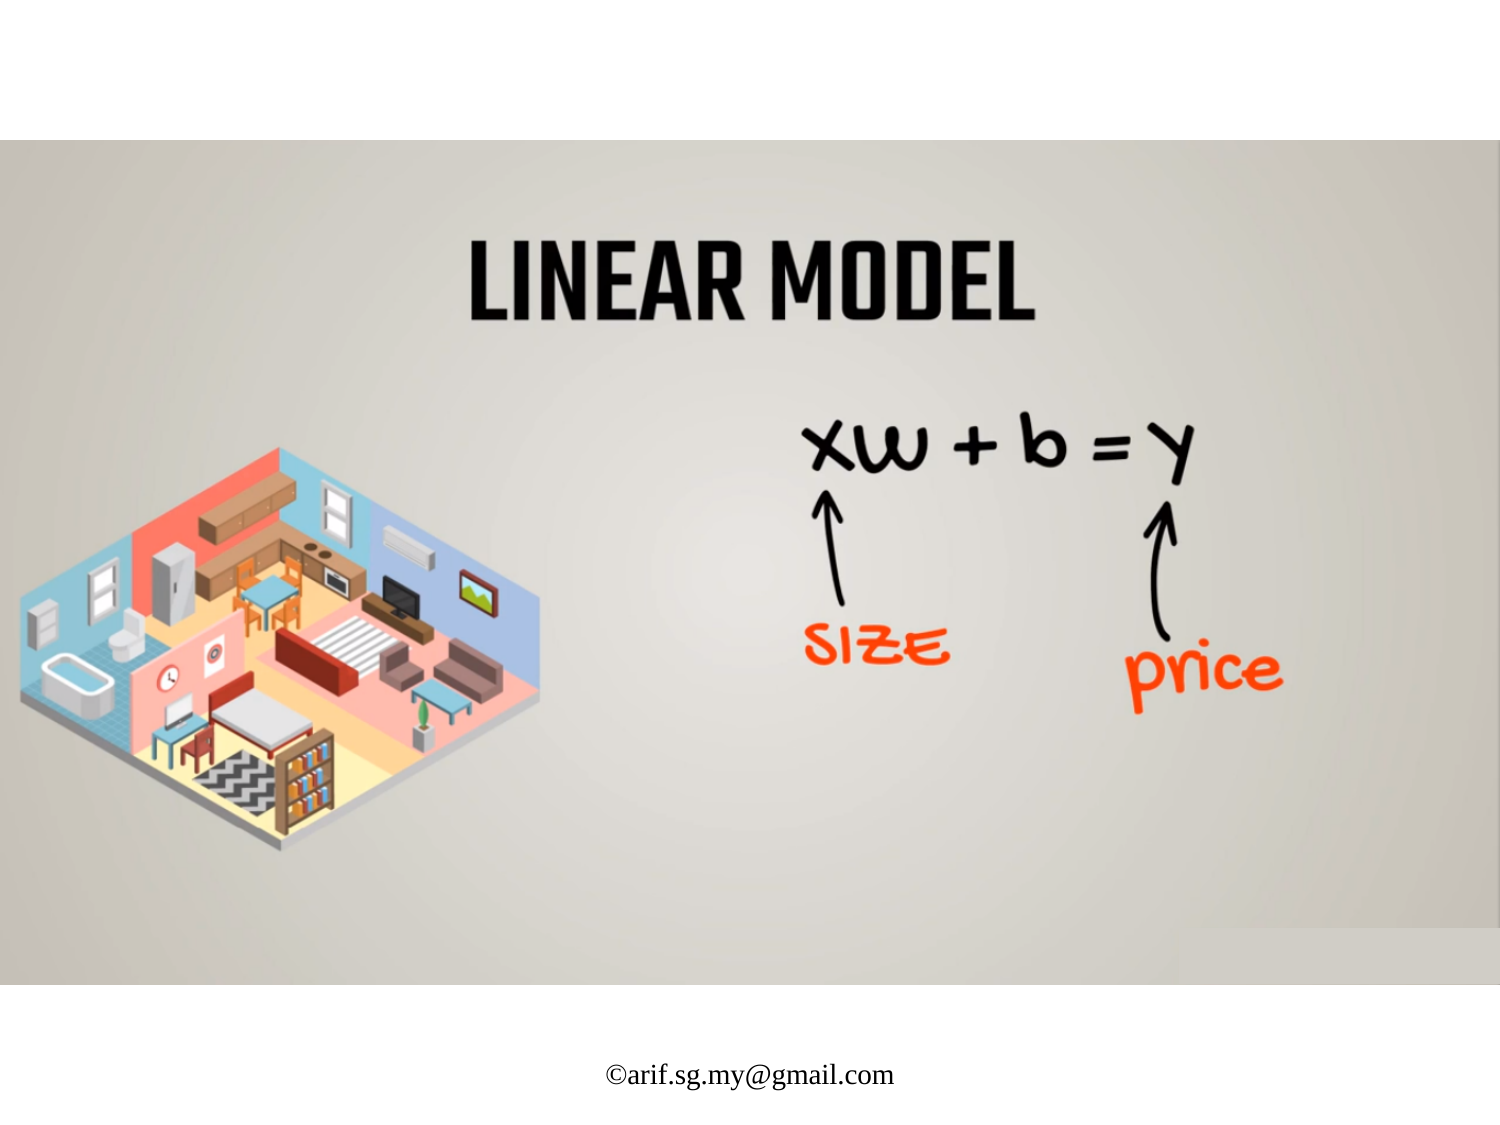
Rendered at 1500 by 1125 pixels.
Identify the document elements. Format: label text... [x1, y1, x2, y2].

picture [0, 140, 1500, 985]
footer ©arif.sg.my@gmail.com [496, 1042, 1004, 1103]
